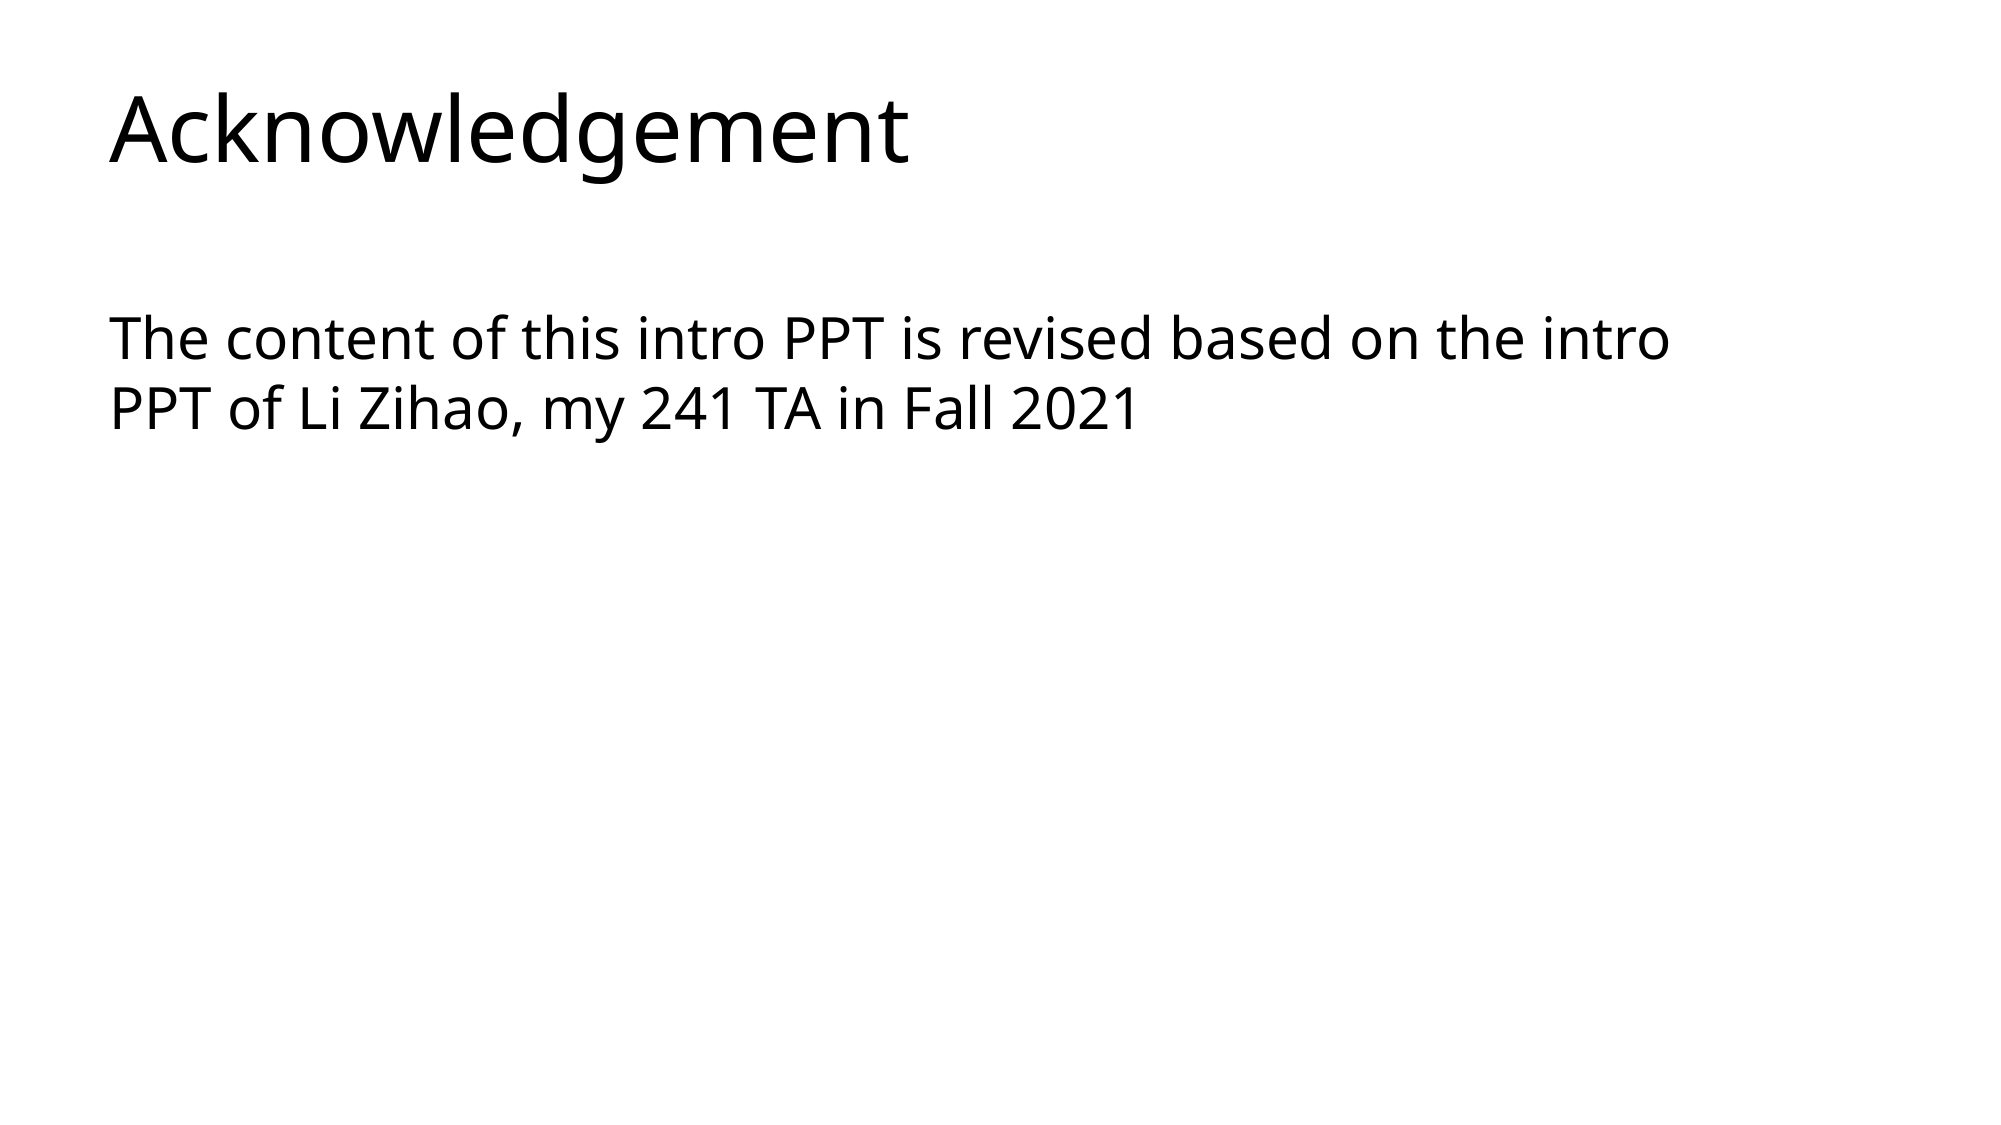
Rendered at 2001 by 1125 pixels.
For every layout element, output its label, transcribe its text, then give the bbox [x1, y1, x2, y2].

text_box The content of this intro PPT is revised based on the intro PPT of Li Zihao, my 241 TA in Fall 2021 [94, 293, 1779, 449]
text_box Acknowledgement [94, 76, 1820, 294]
